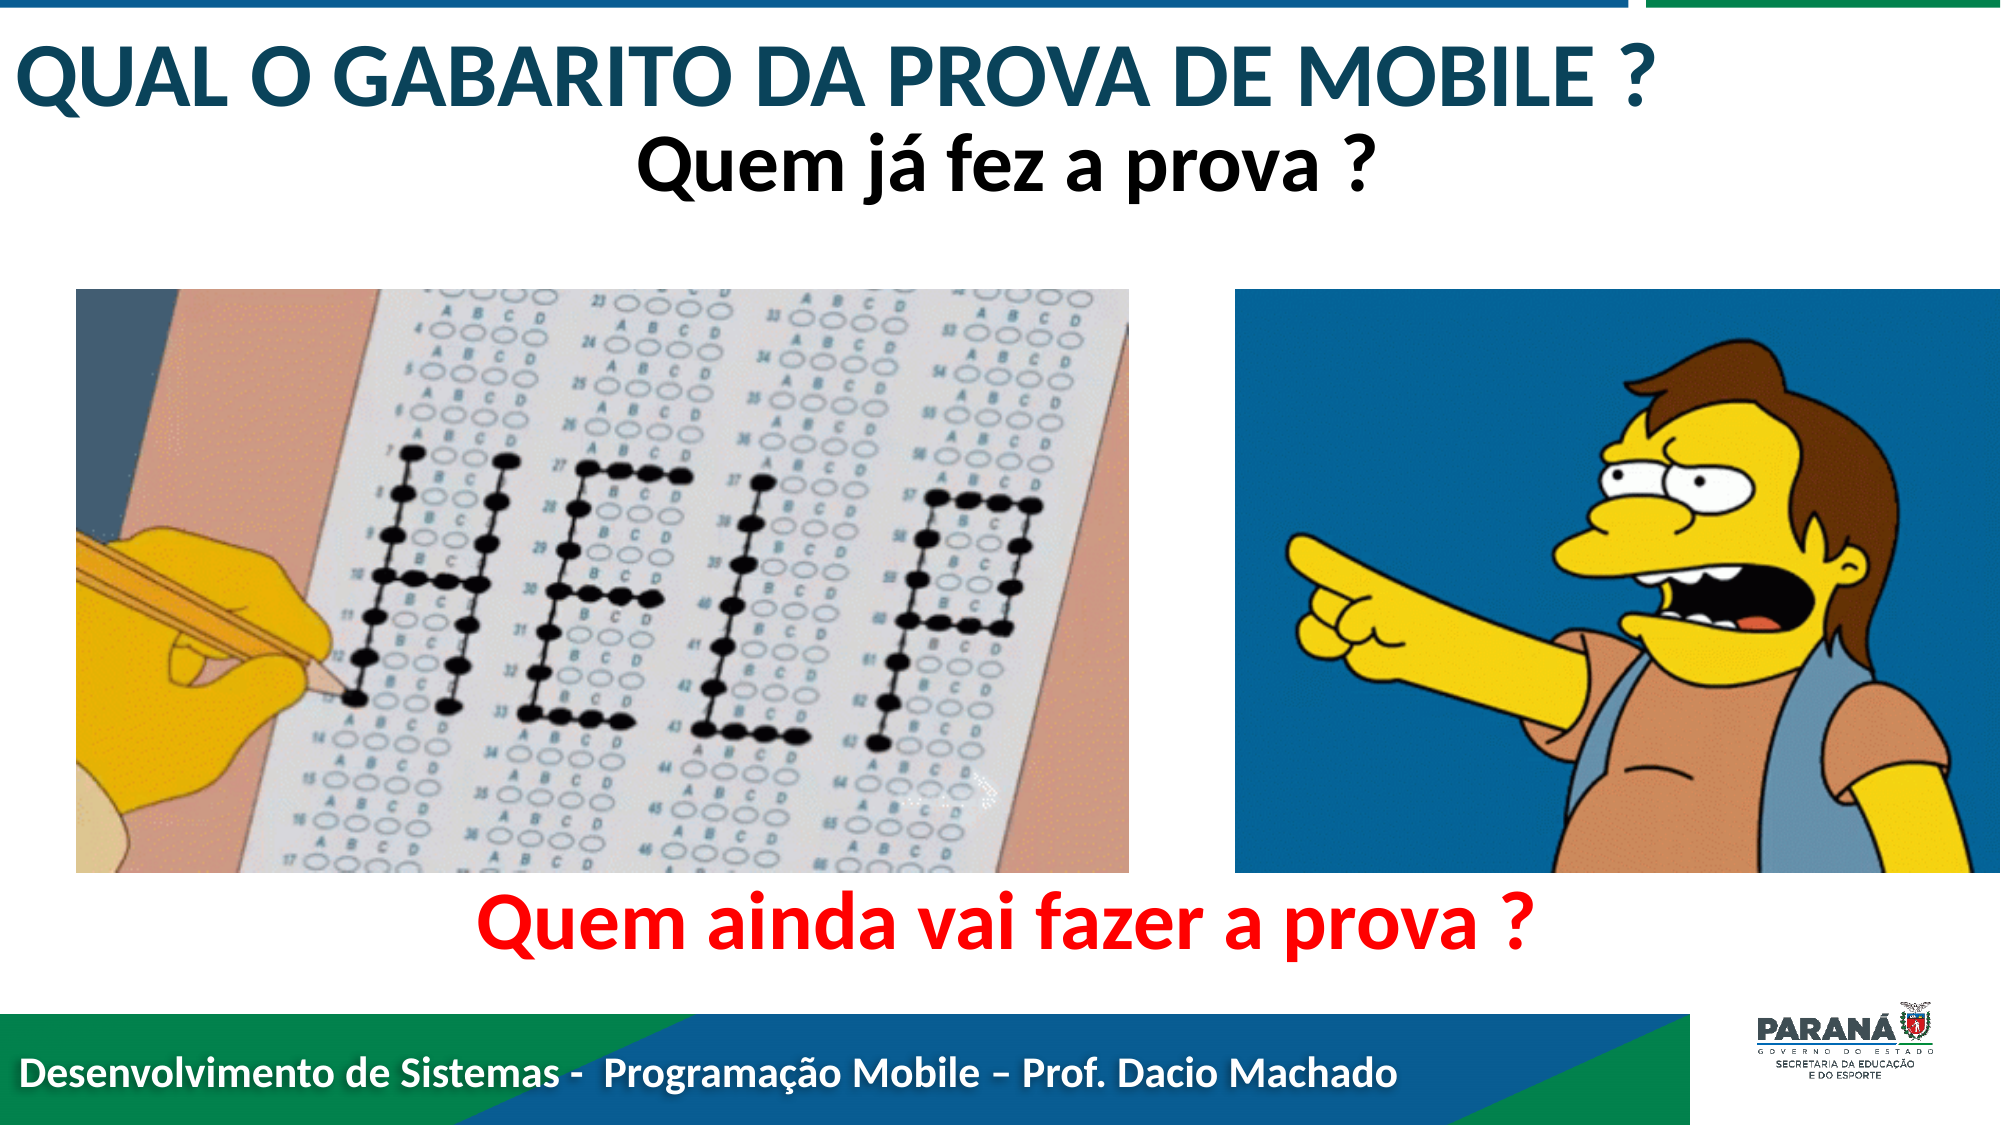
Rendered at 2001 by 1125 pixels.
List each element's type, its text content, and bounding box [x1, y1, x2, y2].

text_box Desenvolvimento de Sistemas - Programação Mobile – Prof. Dacio Machado [3, 1044, 1663, 1105]
picture [1235, 289, 2000, 873]
text_box Quem ainda vai fazer a prova ? [0, 858, 1997, 1044]
picture [1757, 1044, 1933, 1081]
picture [0, 1044, 1690, 1125]
text_box Quem já fez a prova ? [0, 101, 1997, 286]
list QUAL O GABARITO DA PROVA DE MOBILE ? [0, 20, 2000, 125]
picture [76, 289, 1129, 873]
